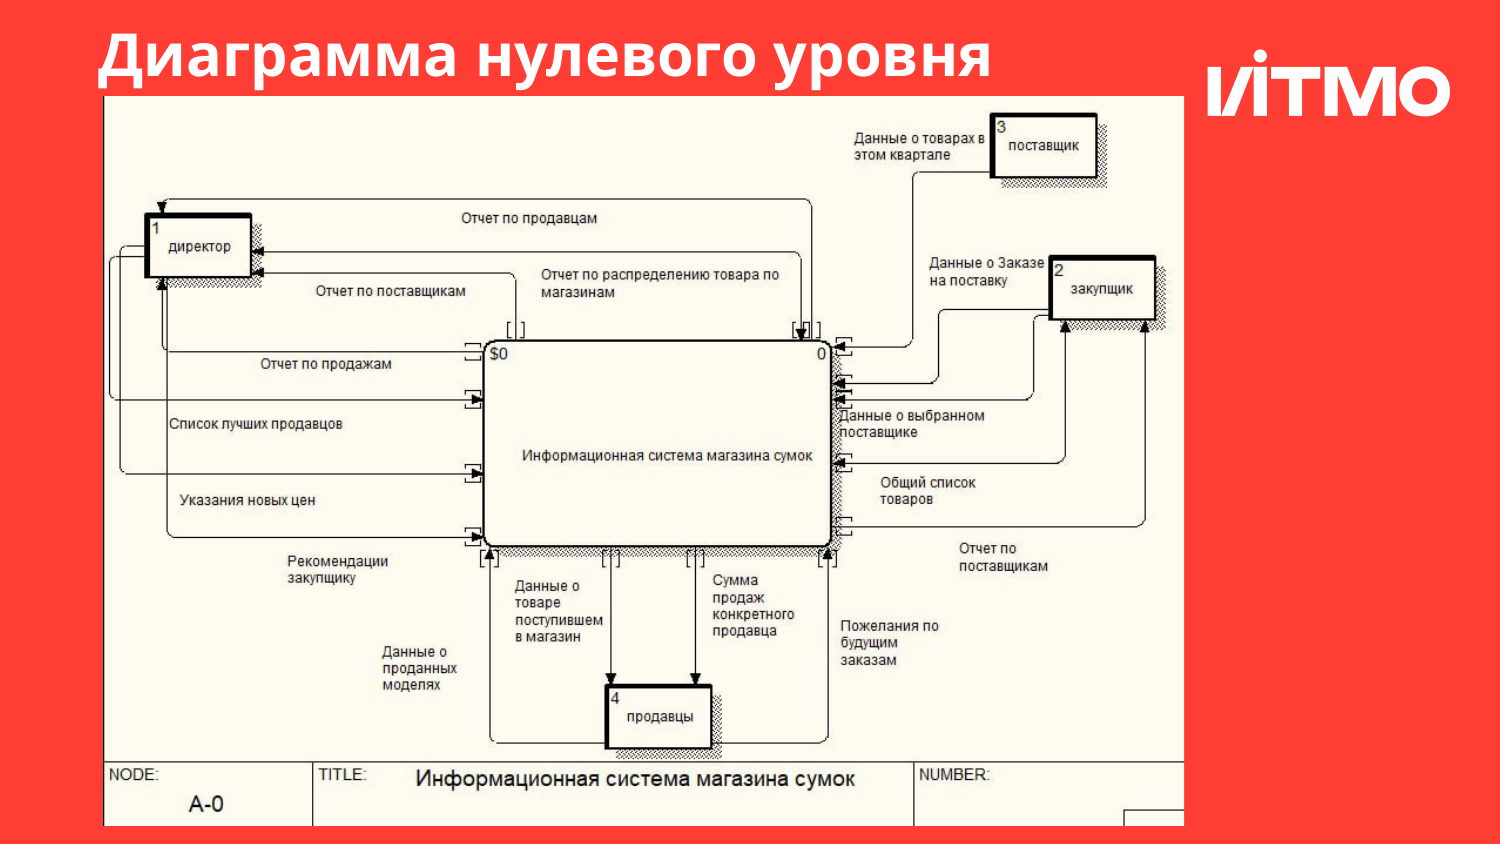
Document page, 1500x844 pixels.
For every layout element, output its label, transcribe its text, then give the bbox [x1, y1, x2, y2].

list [102, 95, 1185, 826]
title Диаграмма нулевого уровня [83, 9, 1204, 97]
picture [0, 0, 1500, 844]
